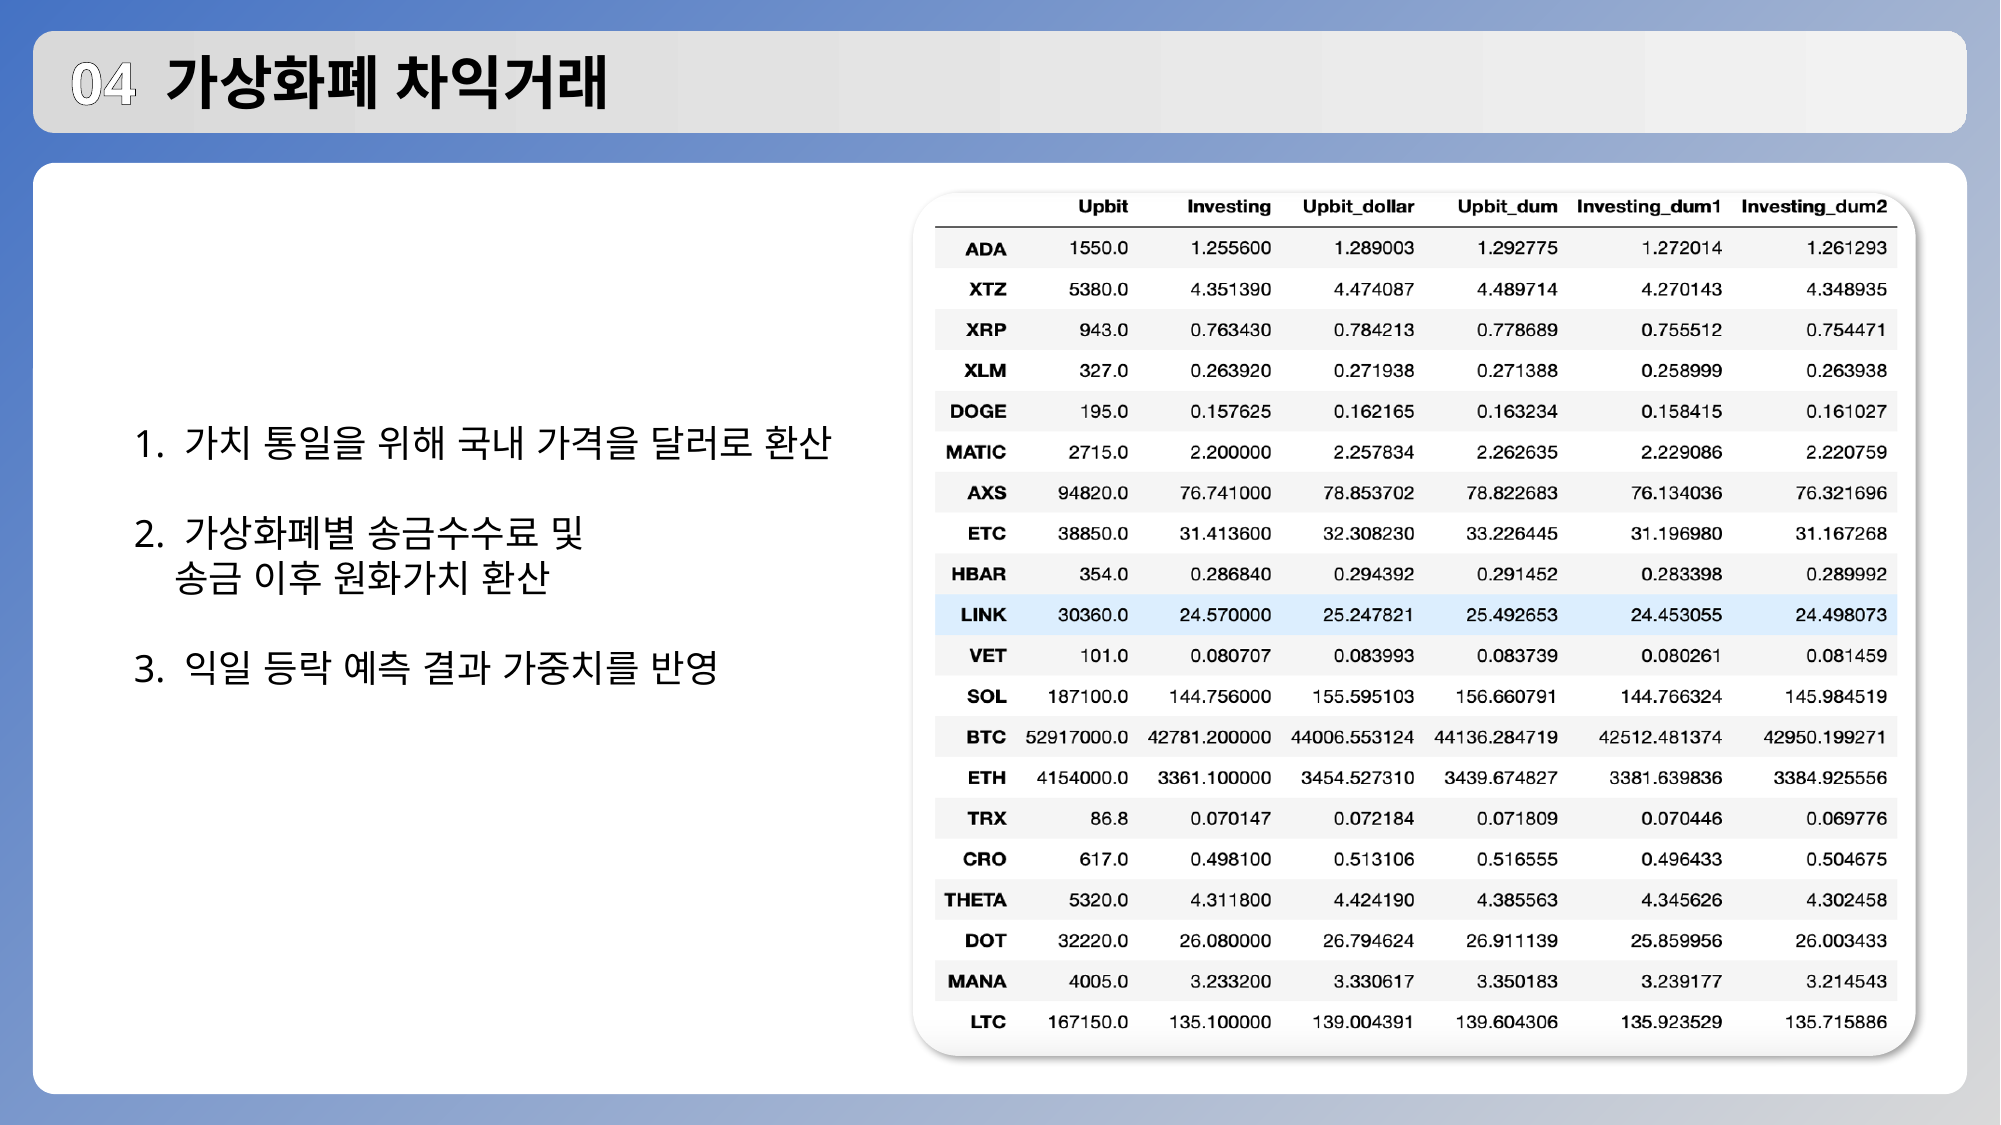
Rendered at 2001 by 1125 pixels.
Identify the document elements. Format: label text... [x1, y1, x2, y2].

text_box [911, 191, 1917, 1057]
text_box 1. 가치 통일을 위해 국내 가격을 달러로 환산 2. 가상화폐별 송금수수료 및 송금 이후 원화가치 환산 3. 익일 등락 예측 결과 가중치를 반영 [119, 412, 951, 697]
title 04 가상화폐 차익거래 [54, 34, 1780, 137]
